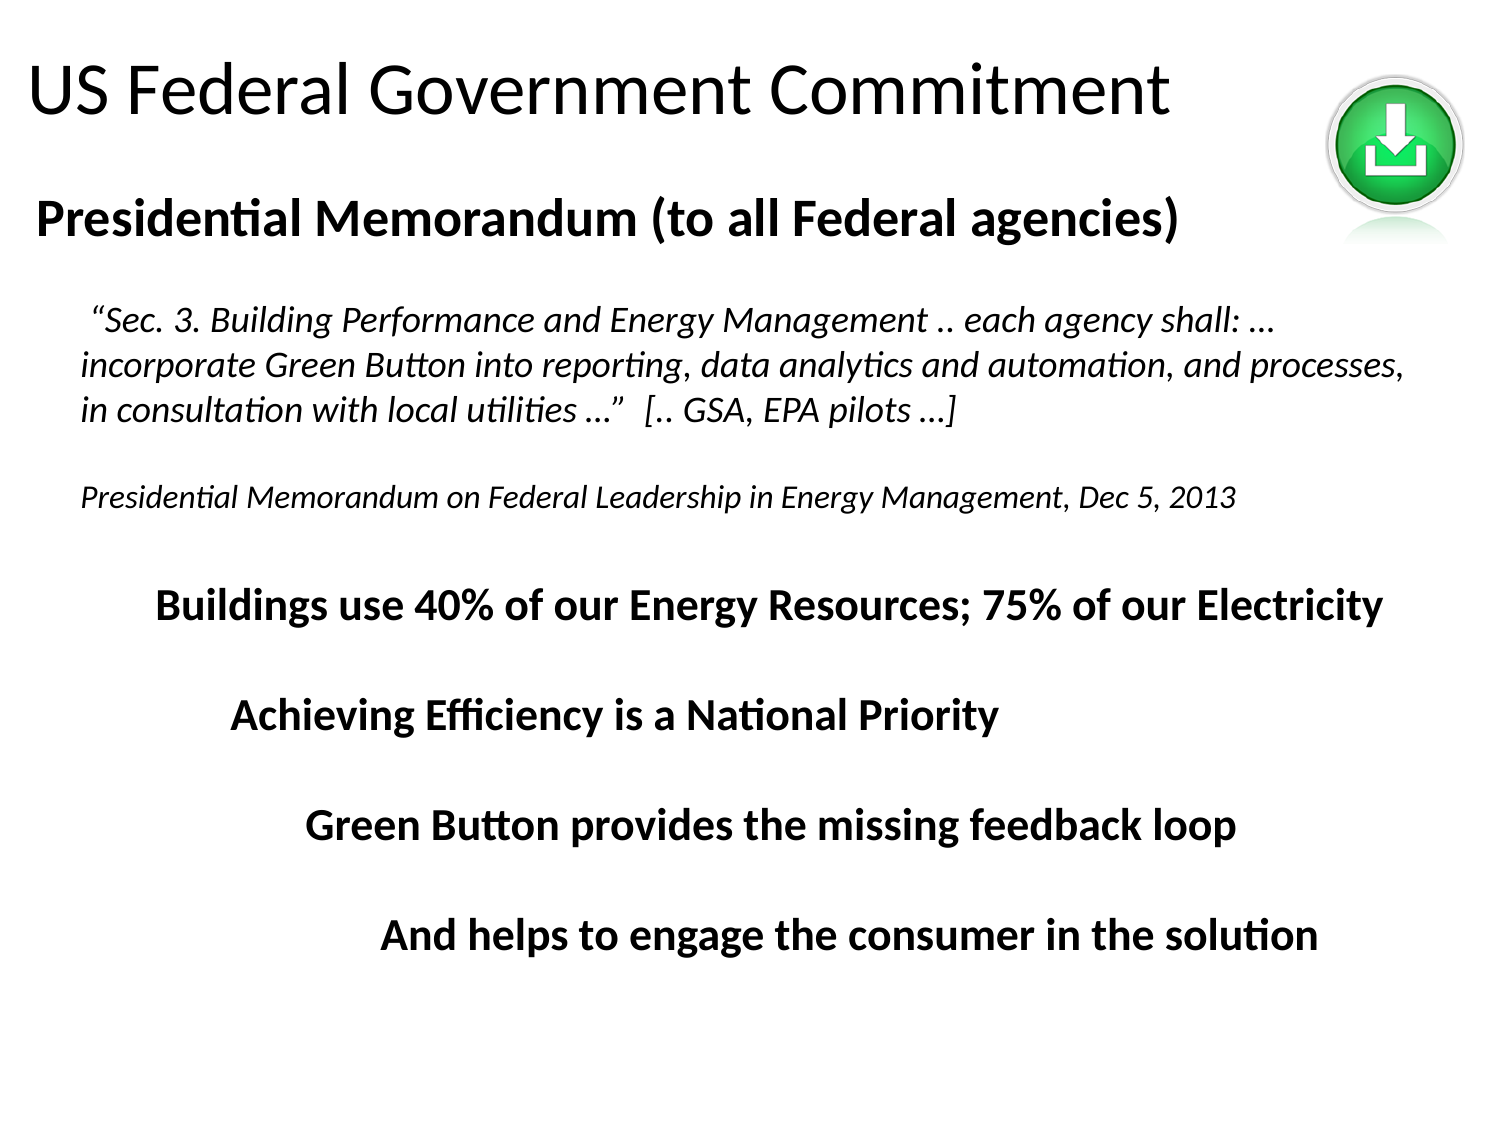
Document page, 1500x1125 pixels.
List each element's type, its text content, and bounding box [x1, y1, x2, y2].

text_box Presidential Memorandum (to all Federal agencies) [21, 174, 1422, 255]
title US Federal Government Commitment [12, 45, 1425, 125]
text_box “Sec. 3. Building Performance and Energy Management .. each agency shall: … incorporate Green Button into reporting, data analytics and automation, and processes, in consultation with local utilities …” [.. GSA, EPA pilots …] Presidential Memorandum on Federal Leadership in Energy Management, Dec 5, 2013 Buildings use 40% of our Energy Resources; 75% of our Electricity Achieving Efficiency is a National Priority Green Button provides the missing feedback loop And helps to engage the consumer in the solution [65, 287, 1422, 1027]
picture [1325, 74, 1465, 244]
